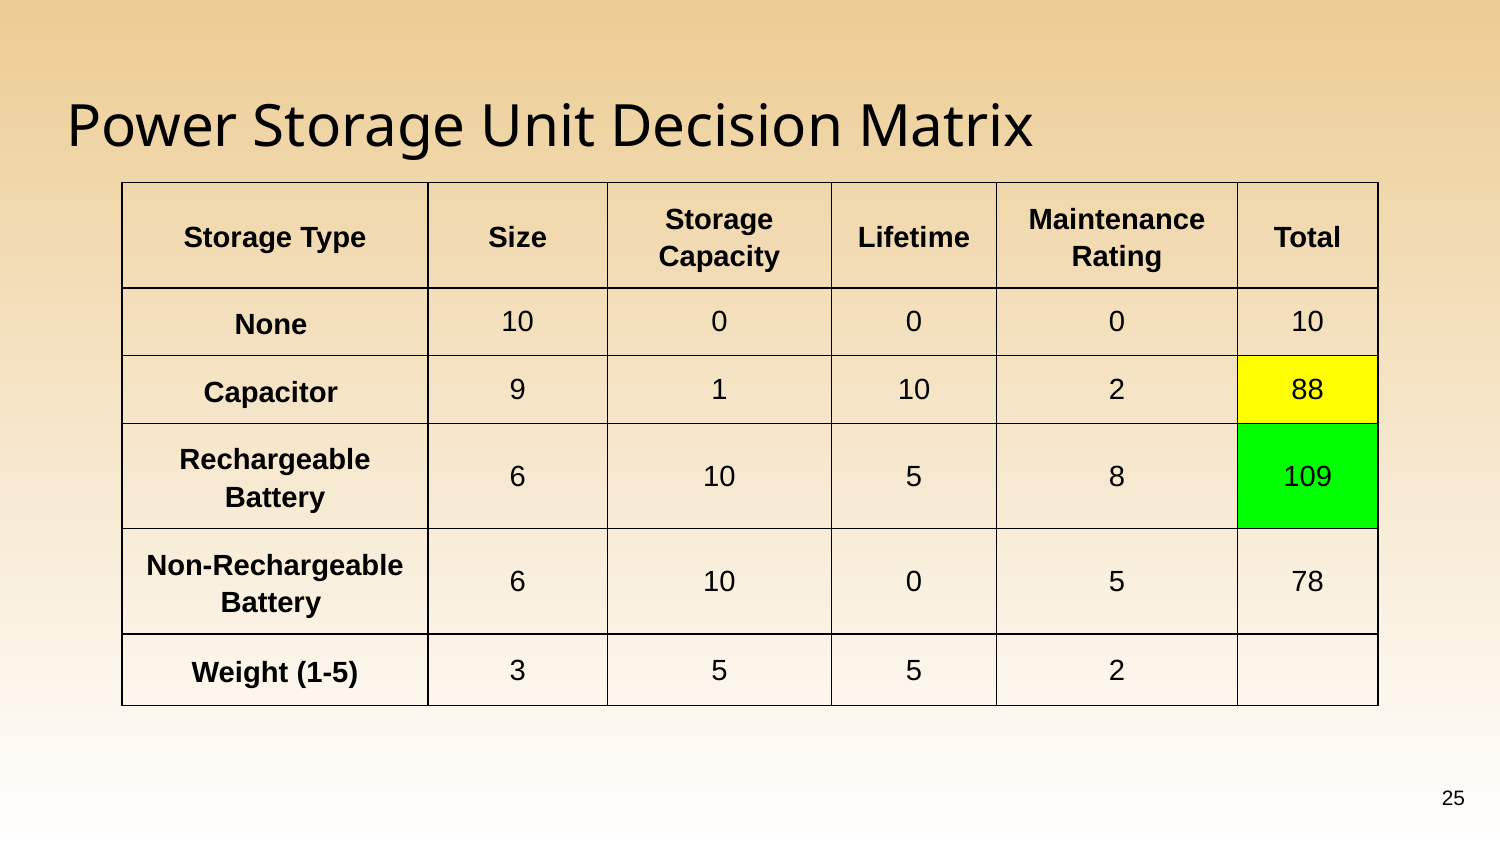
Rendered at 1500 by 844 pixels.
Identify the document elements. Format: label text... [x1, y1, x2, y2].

table_header Storage Type [123, 183, 427, 287]
table_cell 5 [608, 635, 831, 705]
table_cell 0 [608, 289, 831, 355]
table_cell 10 [429, 289, 607, 355]
table_cell Rechargeable Battery [123, 424, 427, 528]
table_cell 2 [997, 356, 1237, 423]
table_cell 5 [832, 424, 996, 528]
table_cell 5 [997, 529, 1237, 633]
table_header Lifetime [832, 183, 996, 287]
table_cell 10 [608, 529, 831, 633]
table_cell 0 [997, 289, 1237, 355]
table_cell 109 [1238, 424, 1377, 528]
table_cell [1238, 635, 1377, 705]
table_cell 3 [429, 635, 607, 705]
table_header Storage Capacity [608, 183, 831, 287]
table_cell 8 [997, 424, 1237, 528]
table_cell 10 [1238, 289, 1377, 355]
table_header Total [1238, 183, 1377, 287]
table_cell 9 [429, 356, 607, 423]
table_cell 2 [997, 635, 1237, 705]
slide_number ‹#› [1389, 764, 1480, 830]
table_cell 1 [608, 356, 831, 423]
table_cell 0 [832, 529, 996, 633]
table_cell 88 [1238, 356, 1377, 423]
title Power Storage Unit Decision Matrix [51, 72, 1449, 167]
table_cell 6 [429, 529, 607, 633]
table_cell 78 [1238, 529, 1377, 633]
table_cell Non-Rechargeable Battery [123, 529, 427, 633]
table_cell 10 [608, 424, 831, 528]
table_cell None [123, 289, 427, 355]
table_cell 6 [429, 424, 607, 528]
table_cell Weight (1-5) [123, 635, 427, 705]
table_header Maintenance Rating [997, 183, 1237, 287]
table_cell 10 [832, 356, 996, 423]
table_cell Capacitor [123, 356, 427, 423]
table_cell 0 [832, 289, 996, 355]
table_cell 5 [832, 635, 996, 705]
table_header Size [429, 183, 607, 287]
